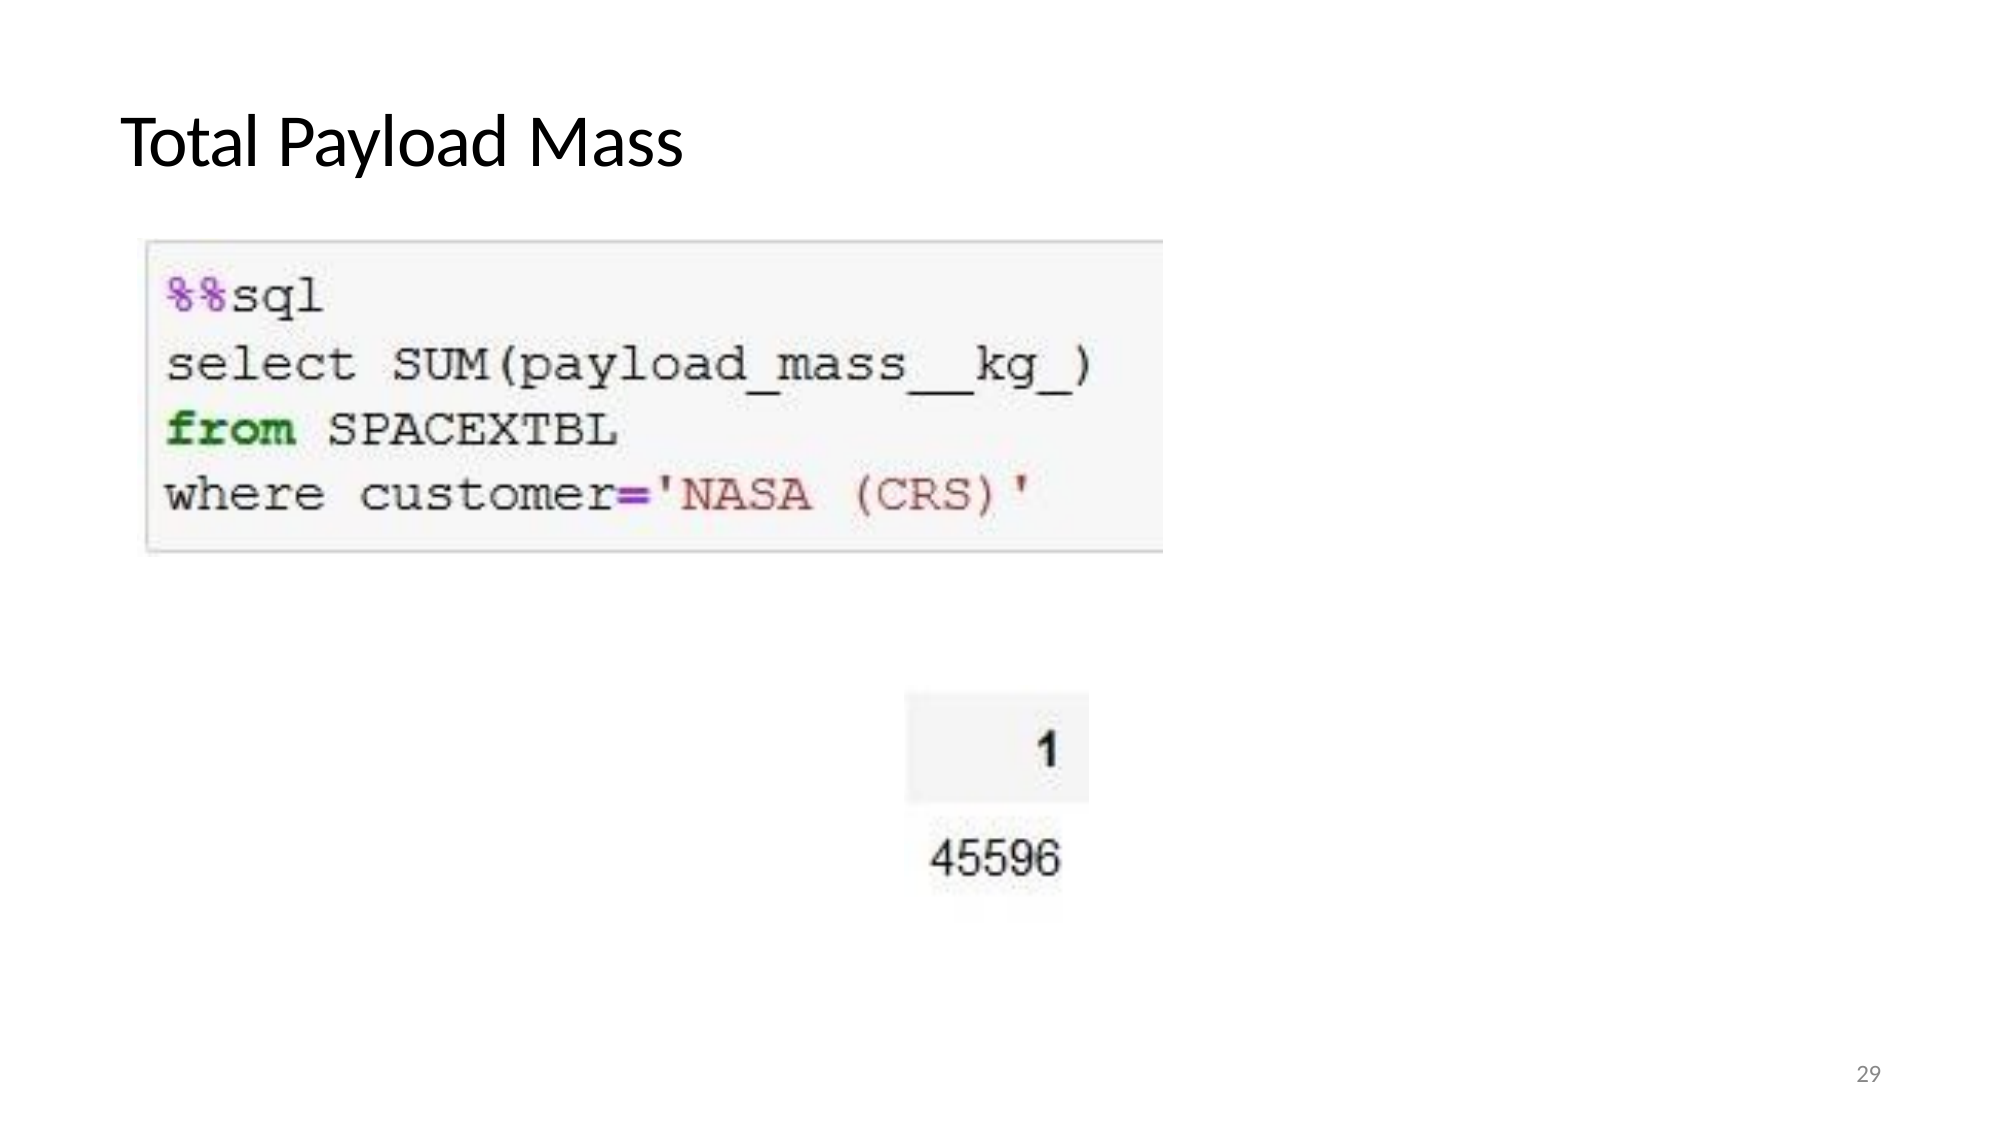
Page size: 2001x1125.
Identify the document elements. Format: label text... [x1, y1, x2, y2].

picture [137, 238, 1163, 557]
picture [904, 685, 1090, 923]
title Total Payload Mass [118, 48, 1819, 280]
text_box 29 [1849, 1061, 1890, 1088]
